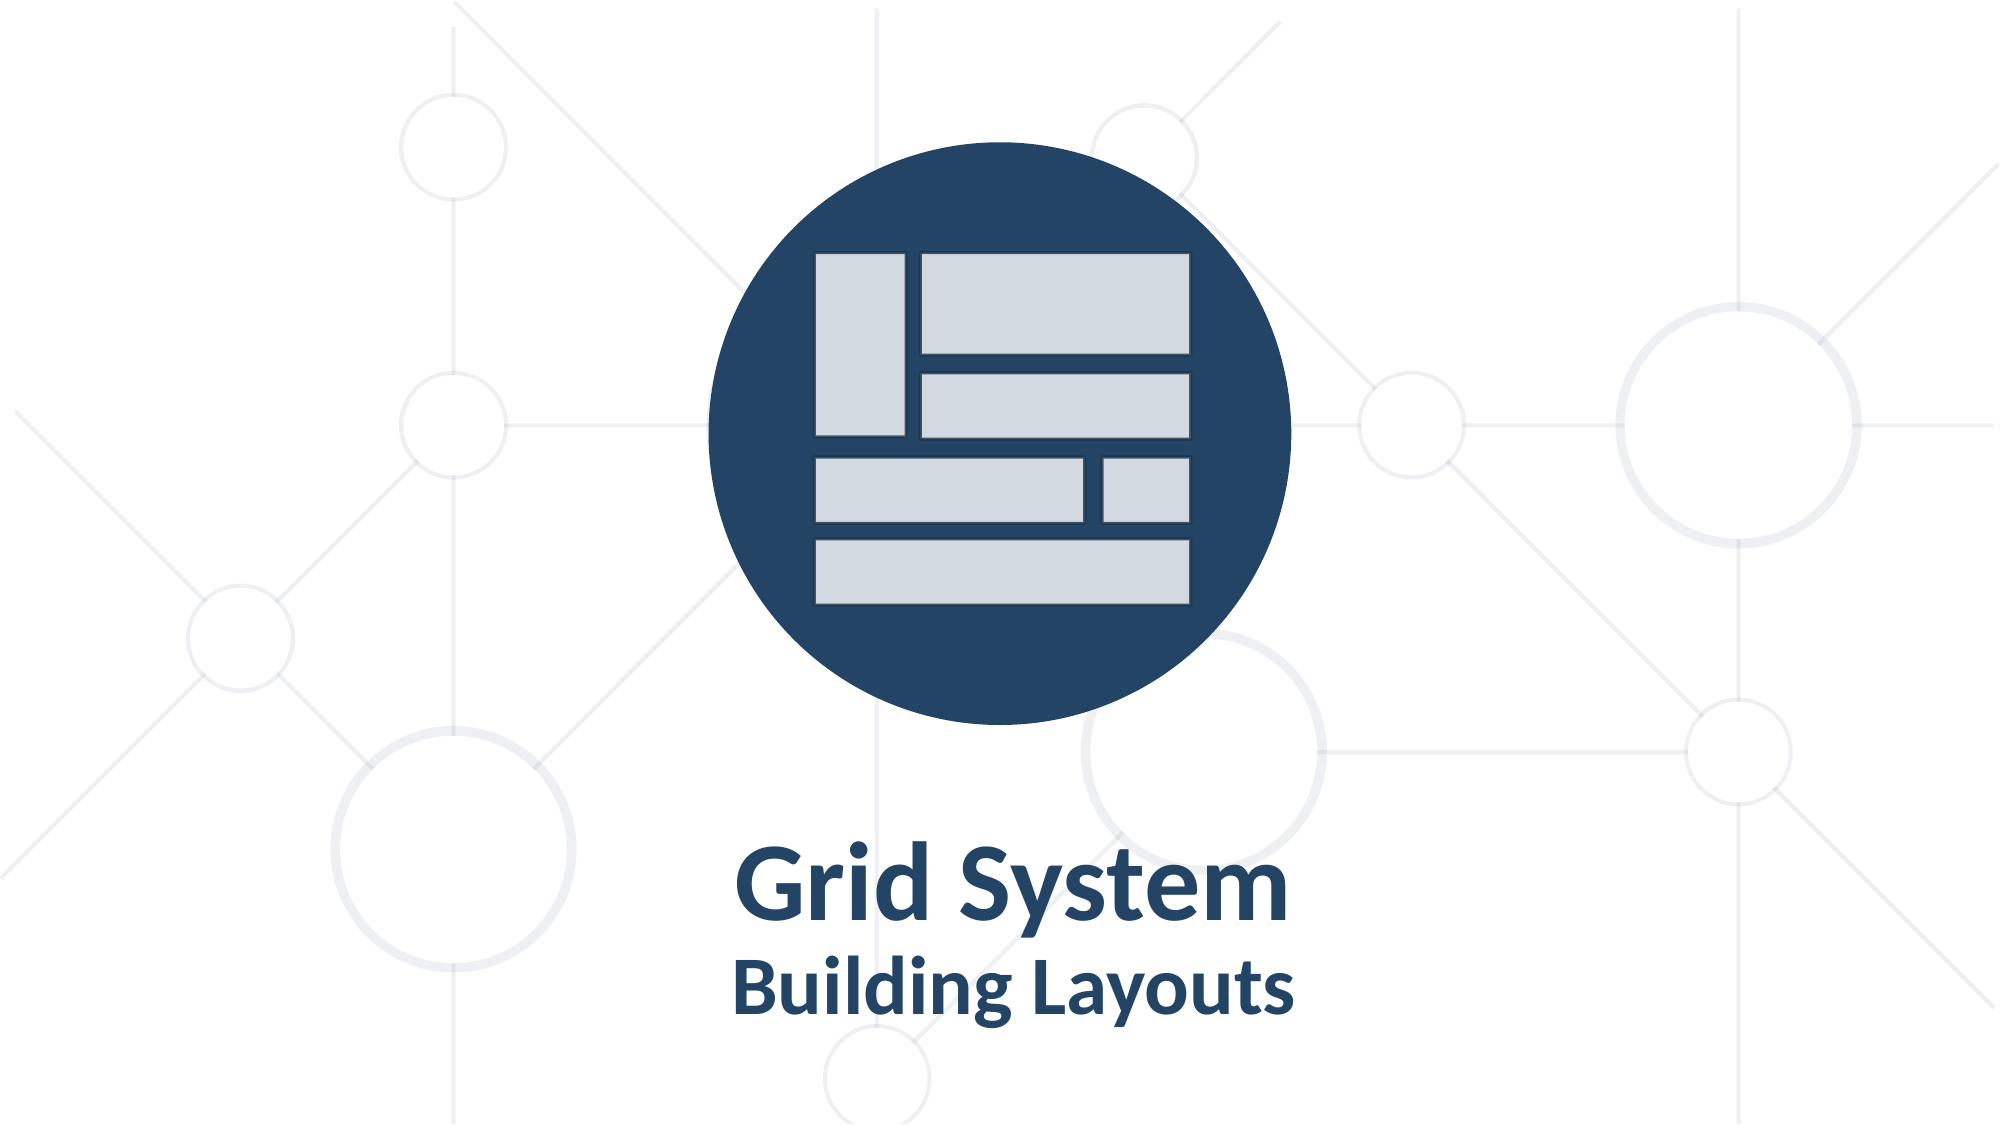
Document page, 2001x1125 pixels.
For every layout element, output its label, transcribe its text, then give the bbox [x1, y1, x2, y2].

text_box [1100, 455, 1193, 525]
list Grid System [114, 809, 1913, 936]
text_box [812, 537, 1193, 607]
text_box [918, 371, 1193, 441]
text_box [812, 455, 1087, 525]
text_box [812, 250, 908, 439]
text_box [918, 250, 1193, 357]
list Building Layouts [114, 938, 1913, 1021]
